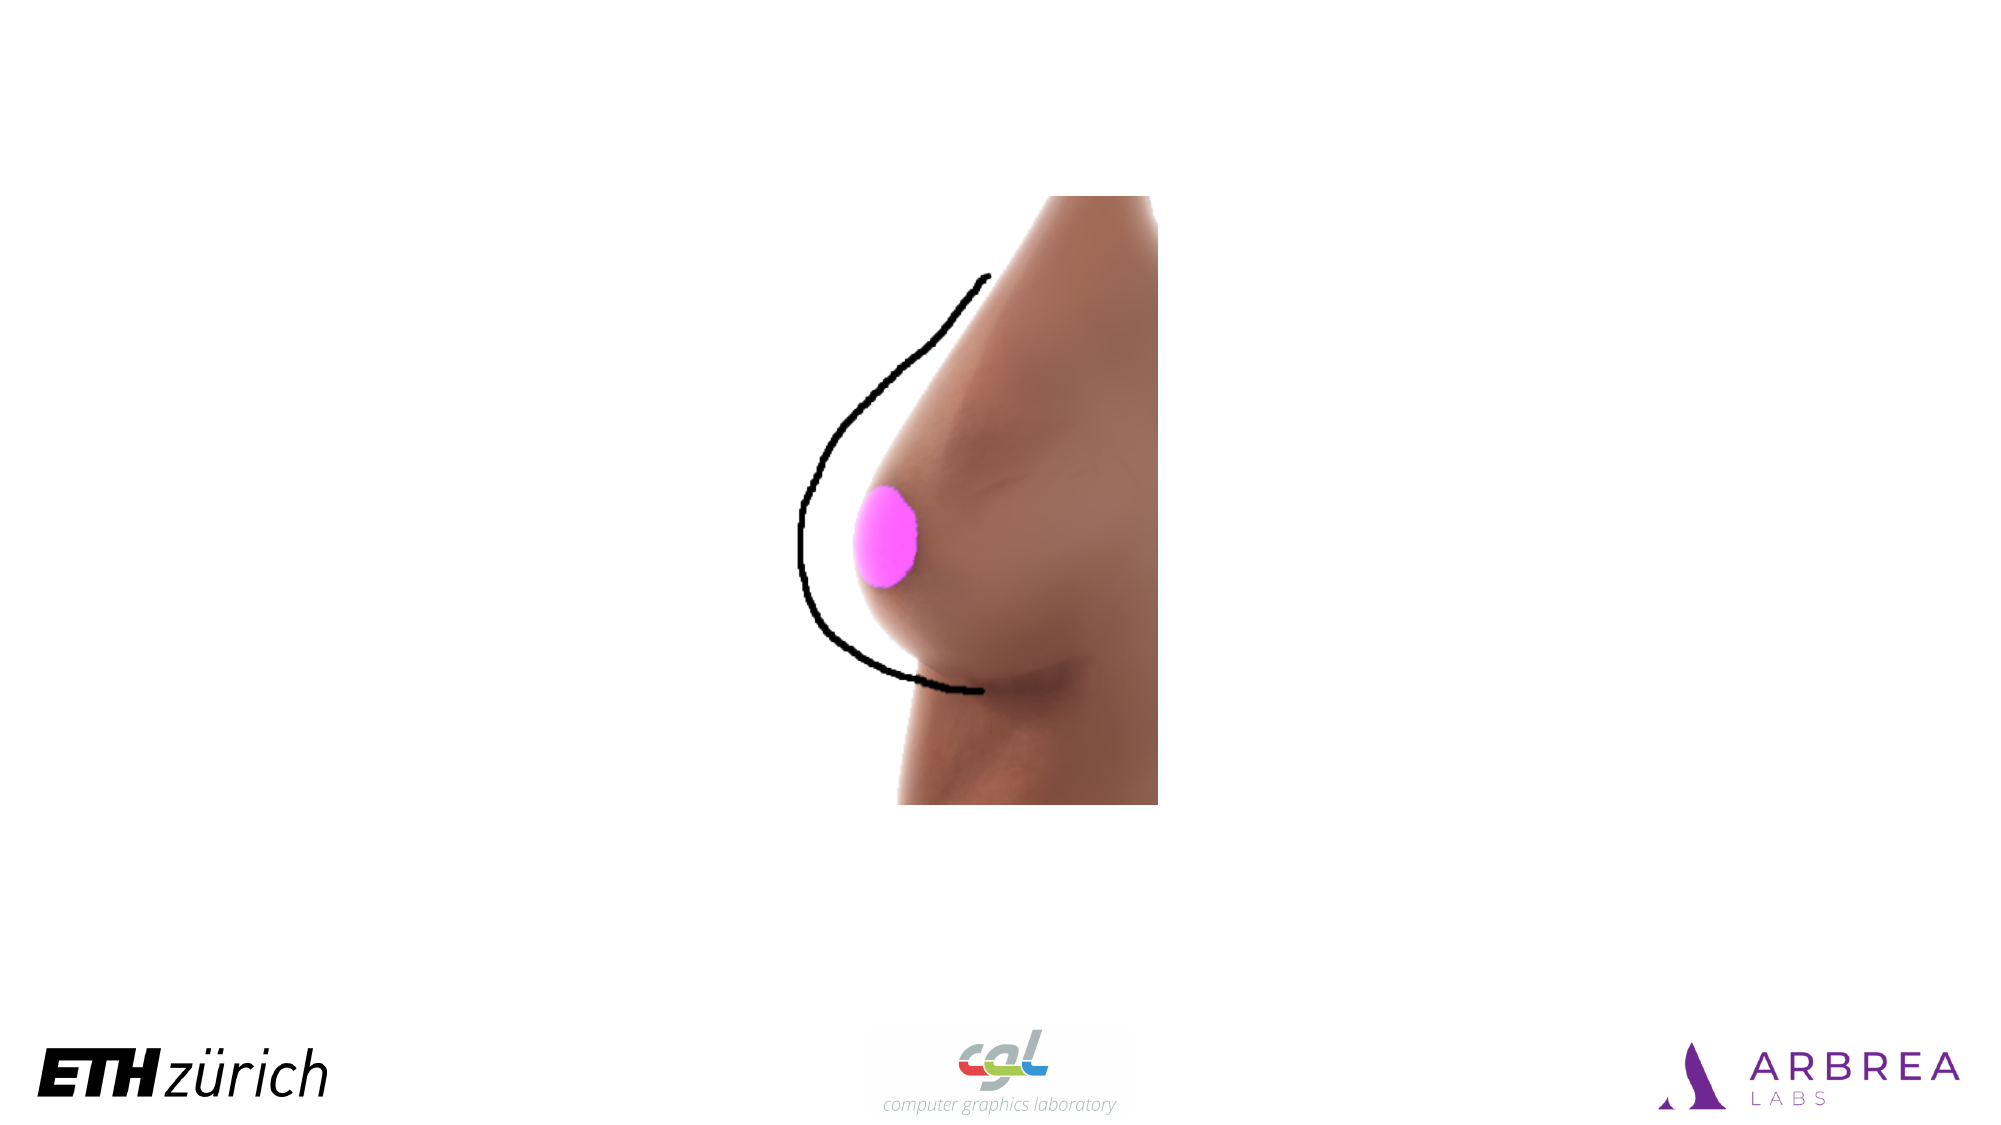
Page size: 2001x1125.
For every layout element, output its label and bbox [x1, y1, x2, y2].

picture [658, 196, 1158, 806]
picture [1635, 1004, 2000, 1125]
picture [866, 1028, 1134, 1117]
picture [37, 1048, 327, 1097]
